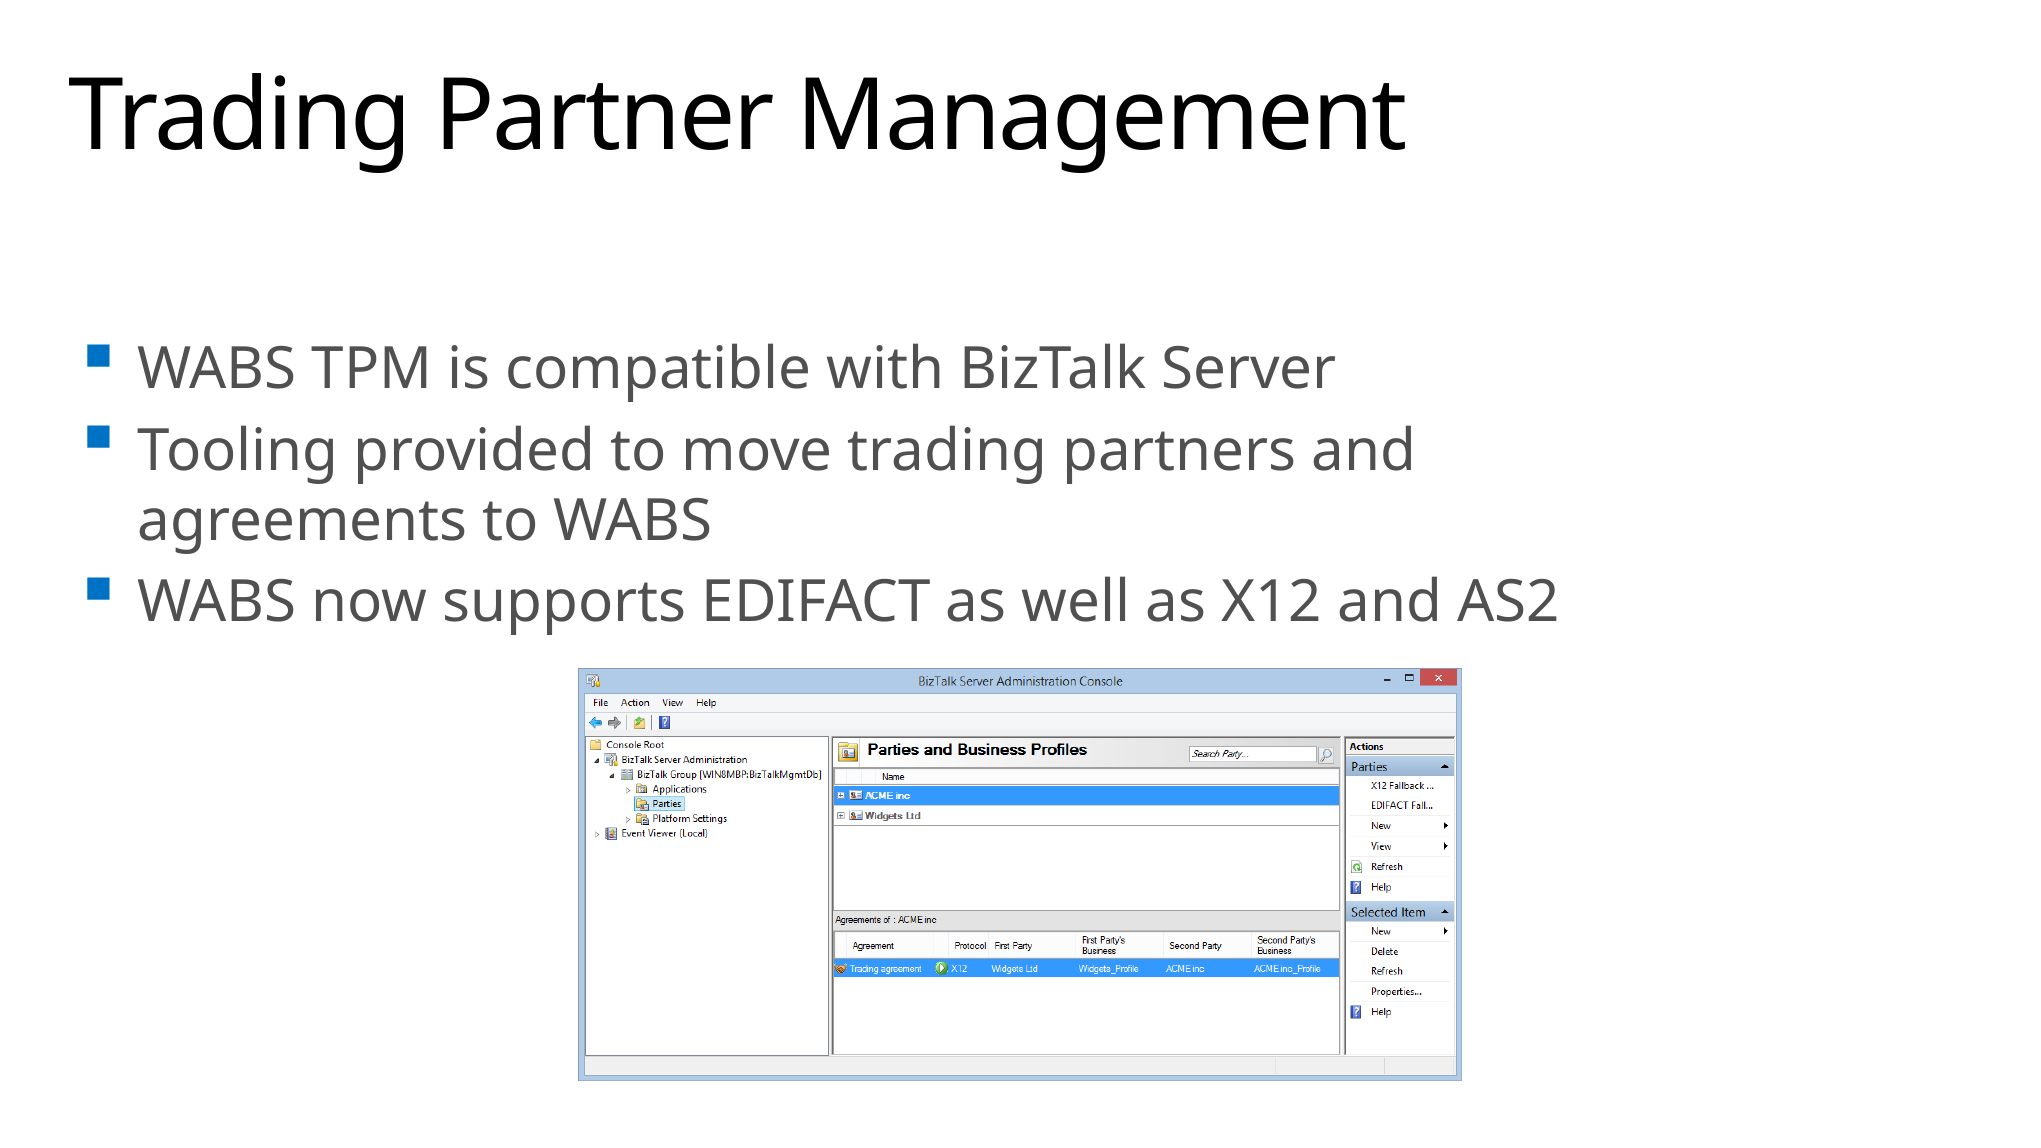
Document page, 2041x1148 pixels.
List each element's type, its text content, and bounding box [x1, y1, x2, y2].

picture [578, 667, 1462, 1082]
title Trading Partner Management [45, 48, 1964, 243]
text_box WABS TPM is compatible with BizTalk Server Tooling provided to move trading partners and agreements to WABS WABS now supports EDIFACT as well as X12 and AS2 [66, 322, 1717, 825]
